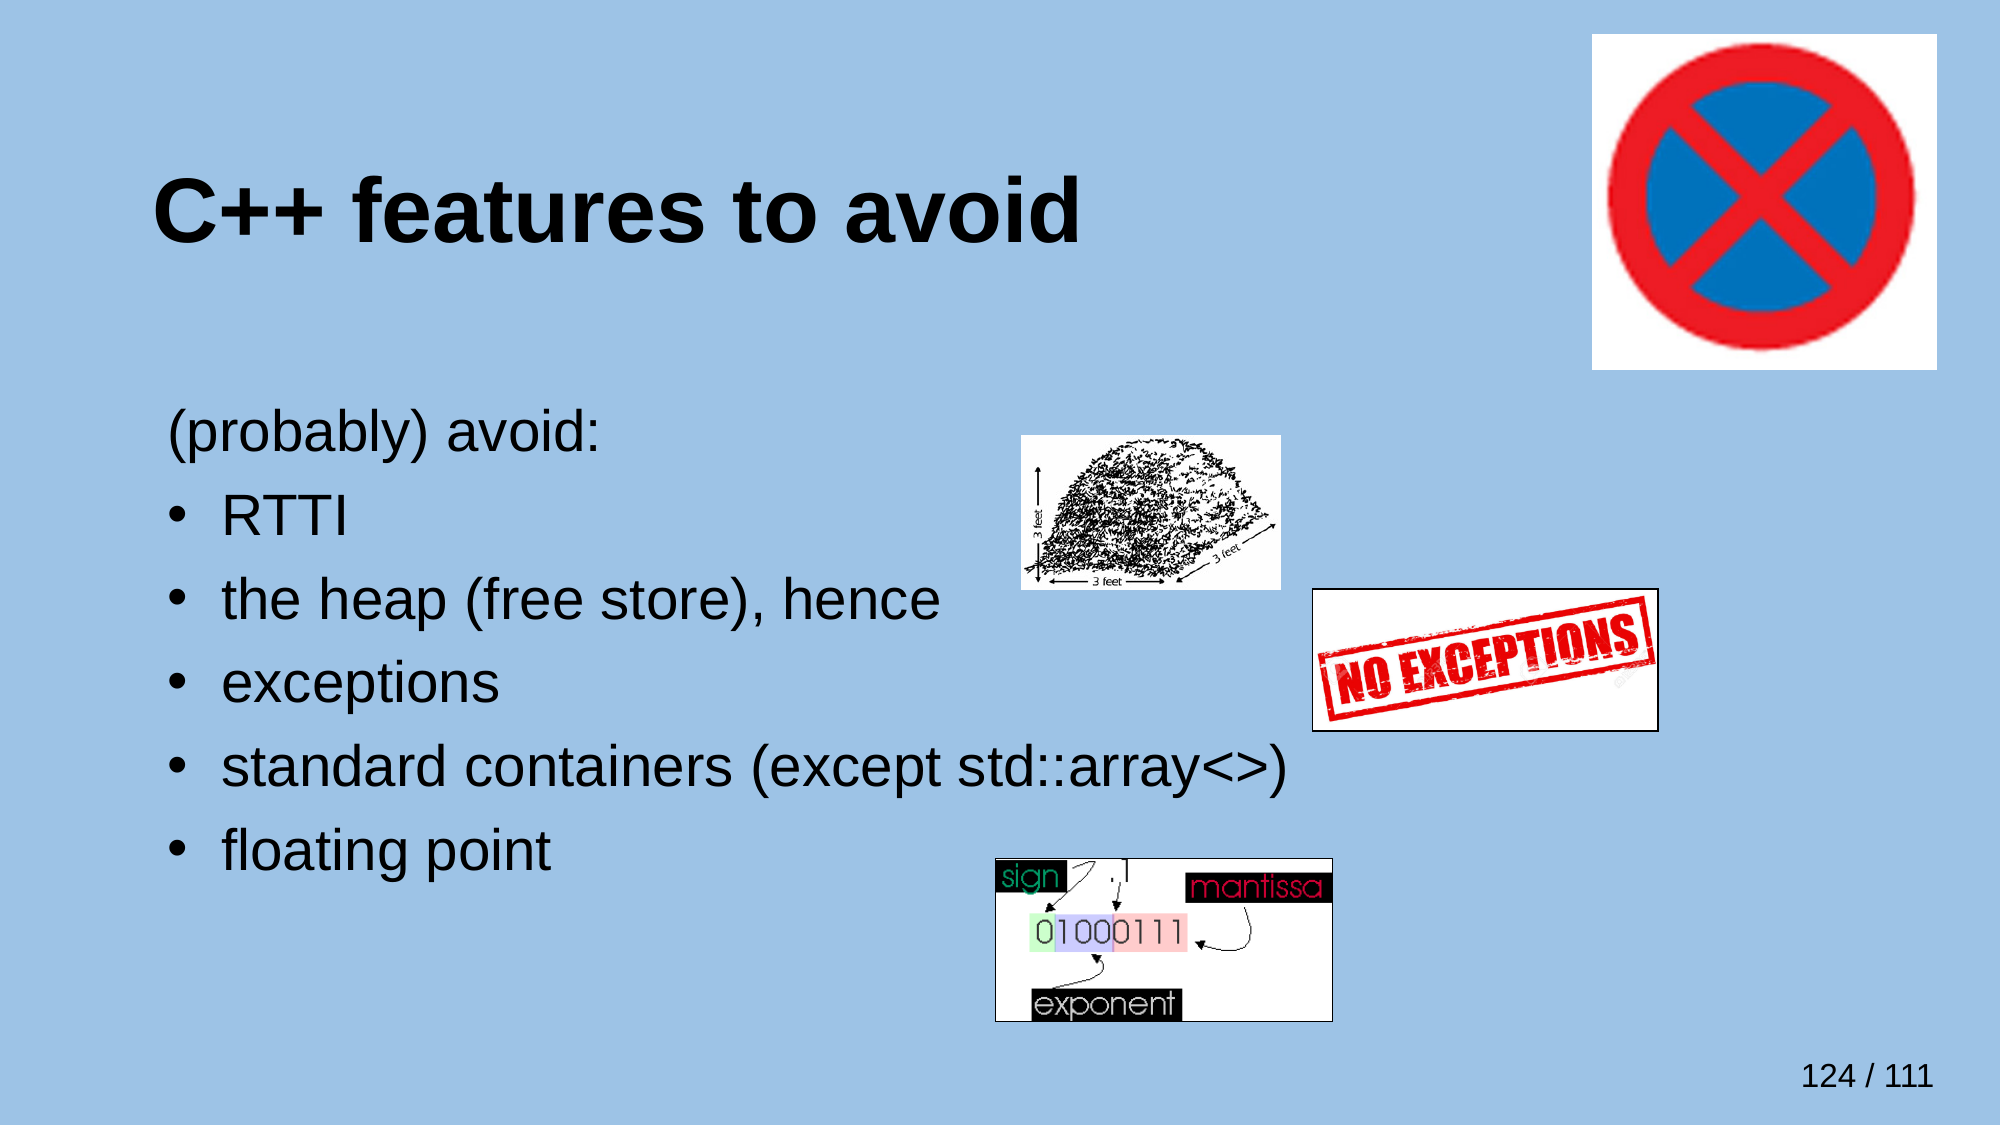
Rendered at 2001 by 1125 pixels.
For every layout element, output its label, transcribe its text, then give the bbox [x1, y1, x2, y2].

title C++ features to avoid [137, 103, 1592, 322]
picture [1021, 435, 1281, 590]
picture [995, 858, 1333, 1022]
list (probably) avoid: RTTI the heap (free store), hence exceptions standard containers (except std::array<>) floating point [152, 303, 1922, 930]
picture [1313, 589, 1657, 731]
picture [1592, 34, 1937, 370]
